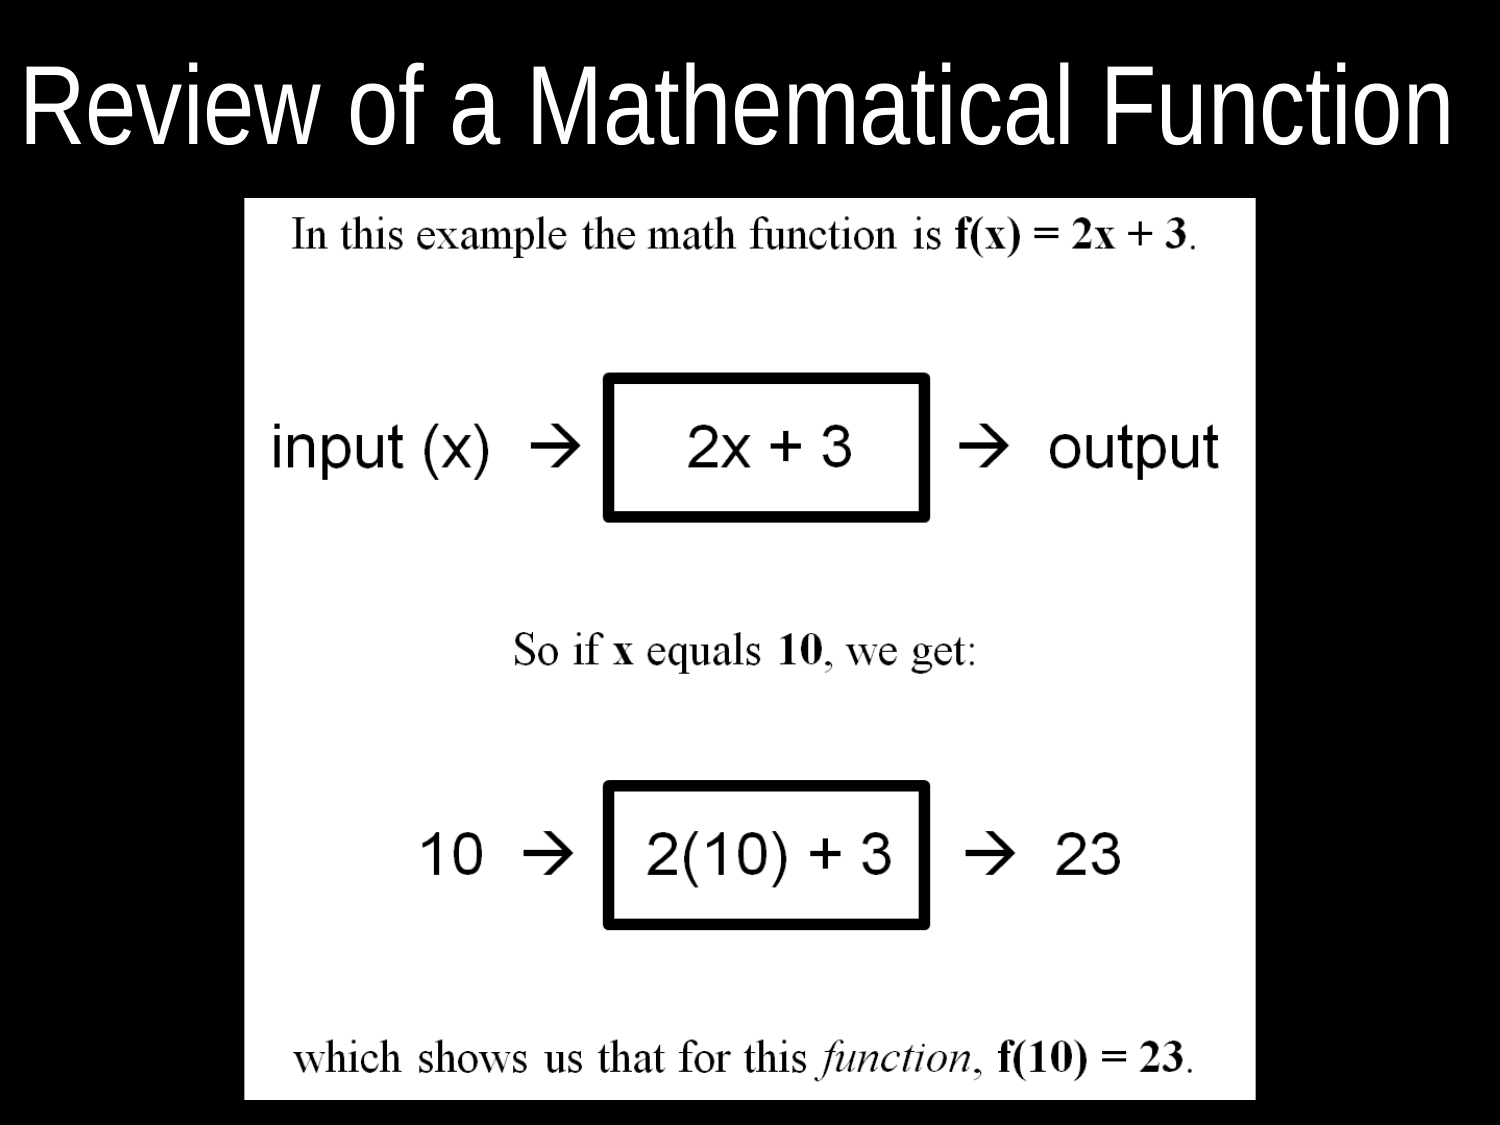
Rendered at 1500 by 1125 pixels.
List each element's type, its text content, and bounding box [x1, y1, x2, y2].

picture [244, 198, 1256, 1101]
title Review of a Mathematical Function [0, 0, 1500, 199]
